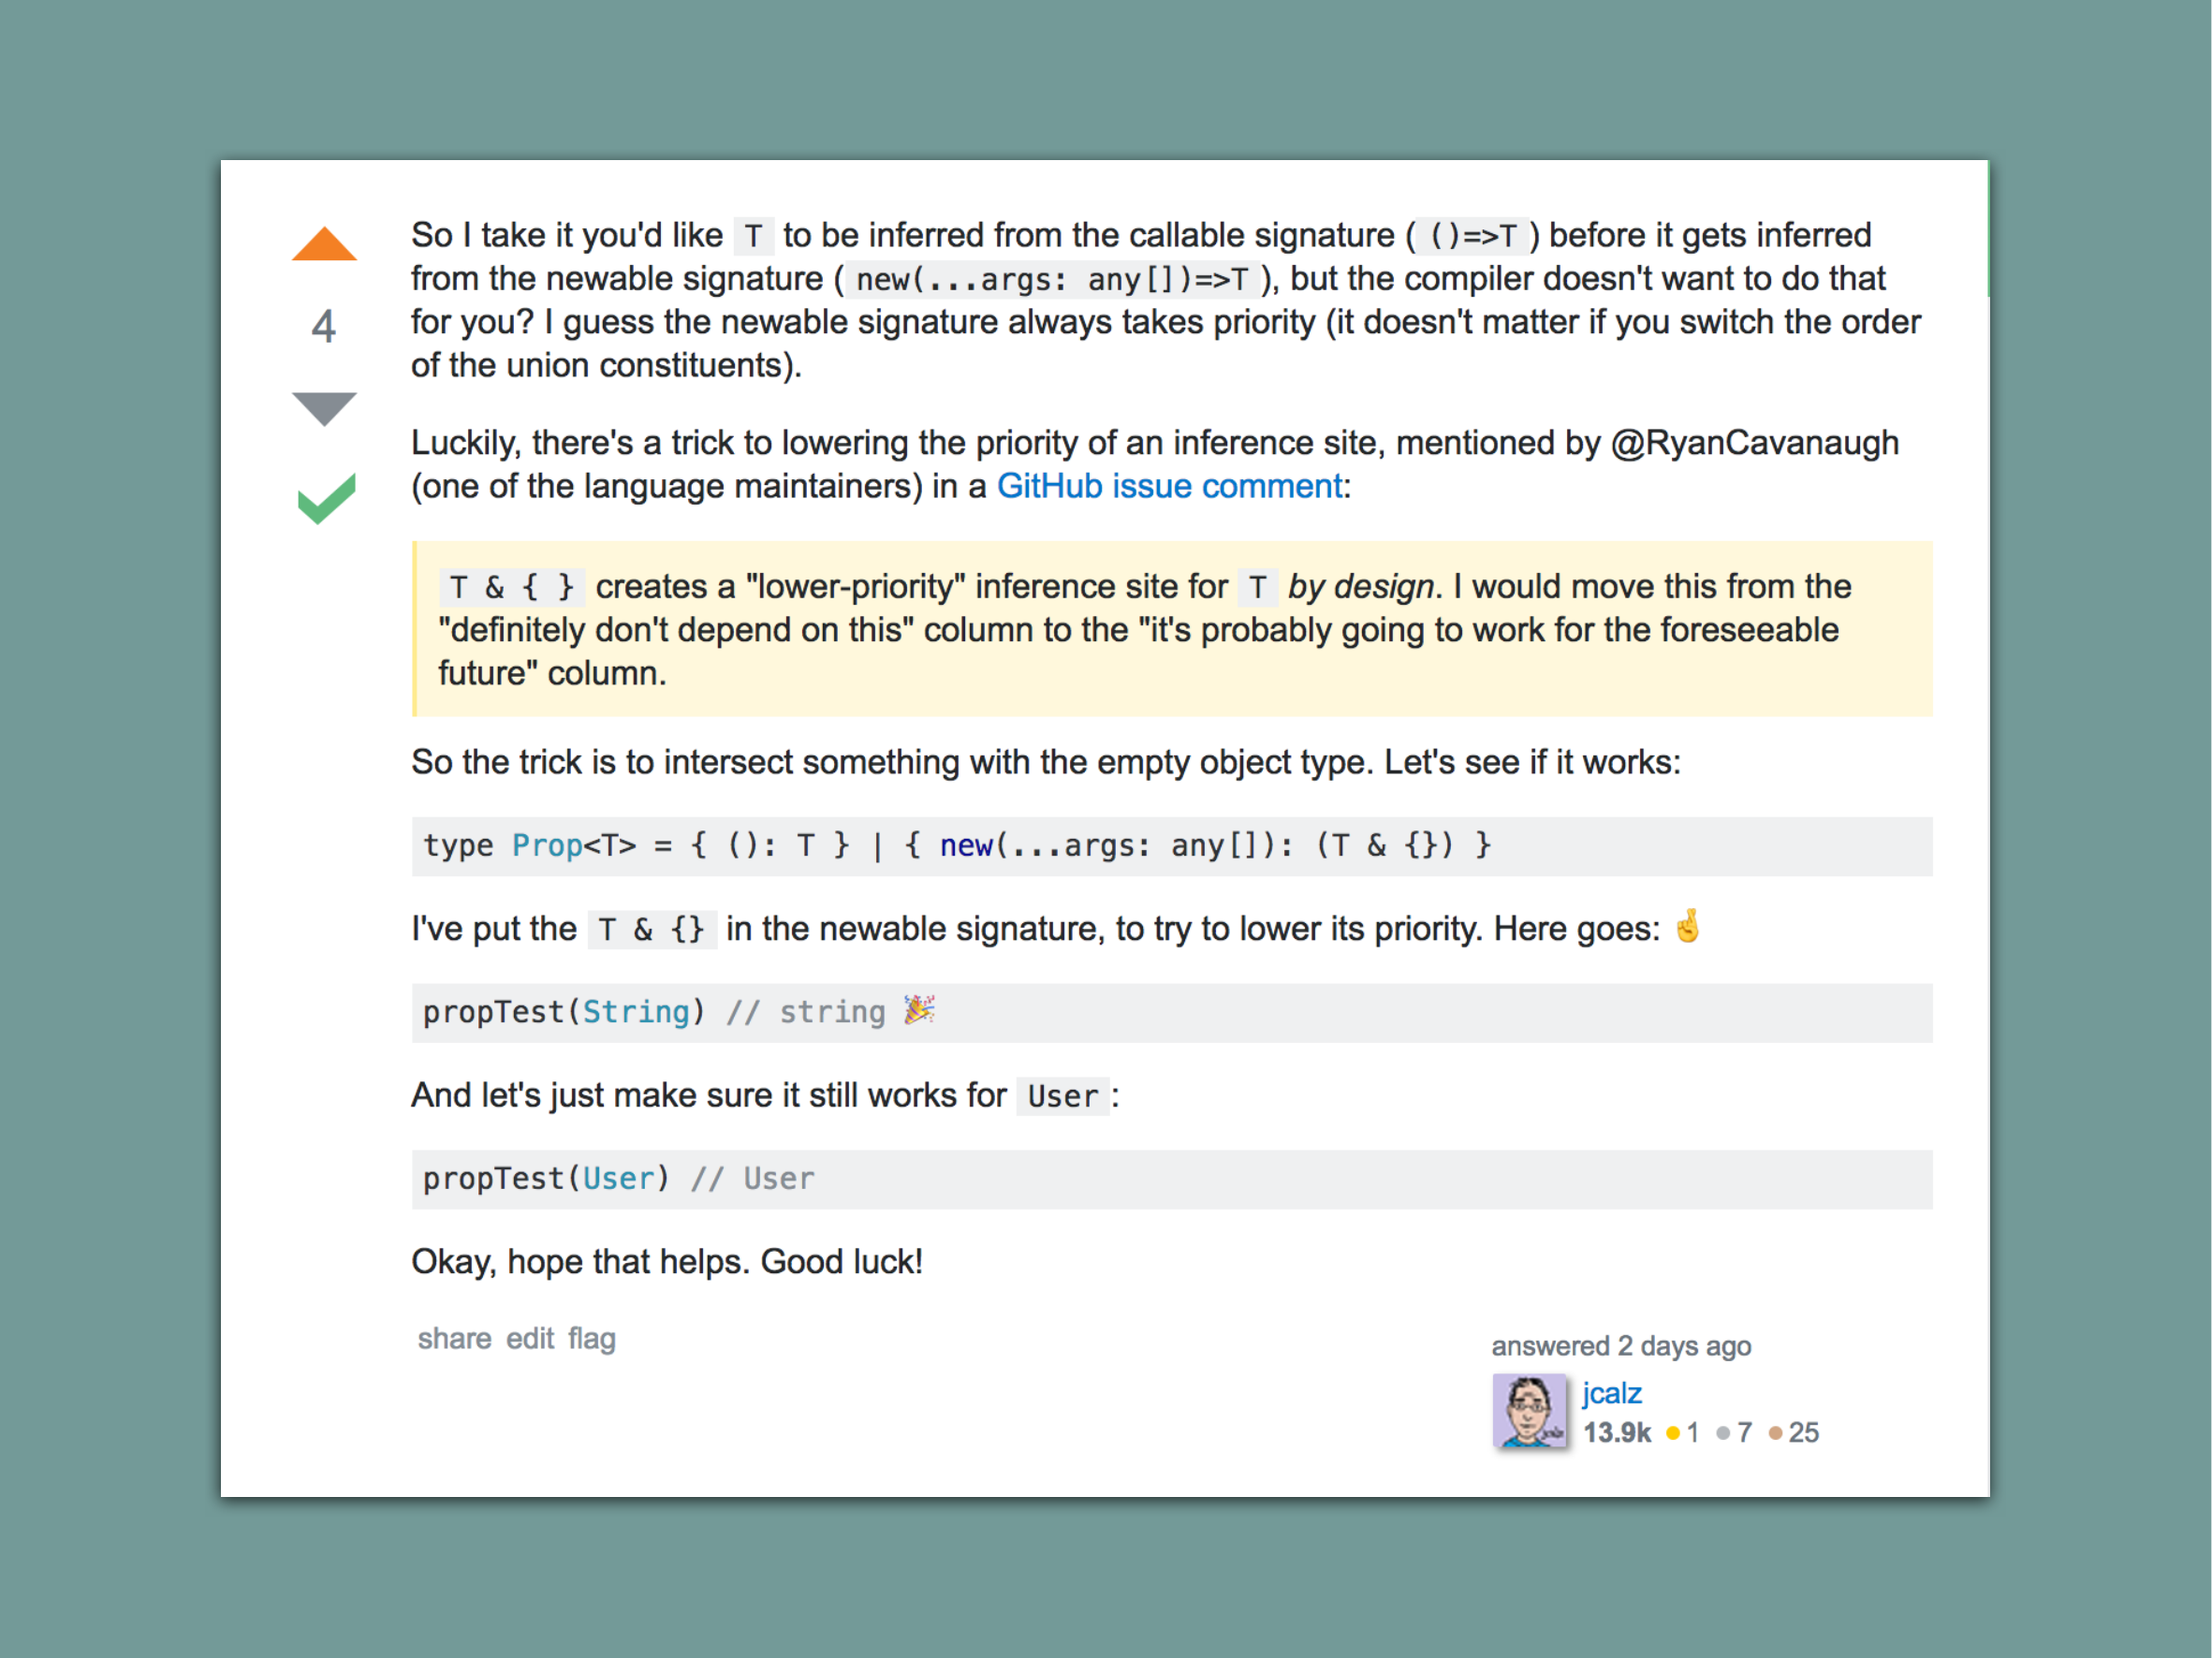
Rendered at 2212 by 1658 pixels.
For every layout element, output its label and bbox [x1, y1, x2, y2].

picture [221, 160, 1991, 1497]
